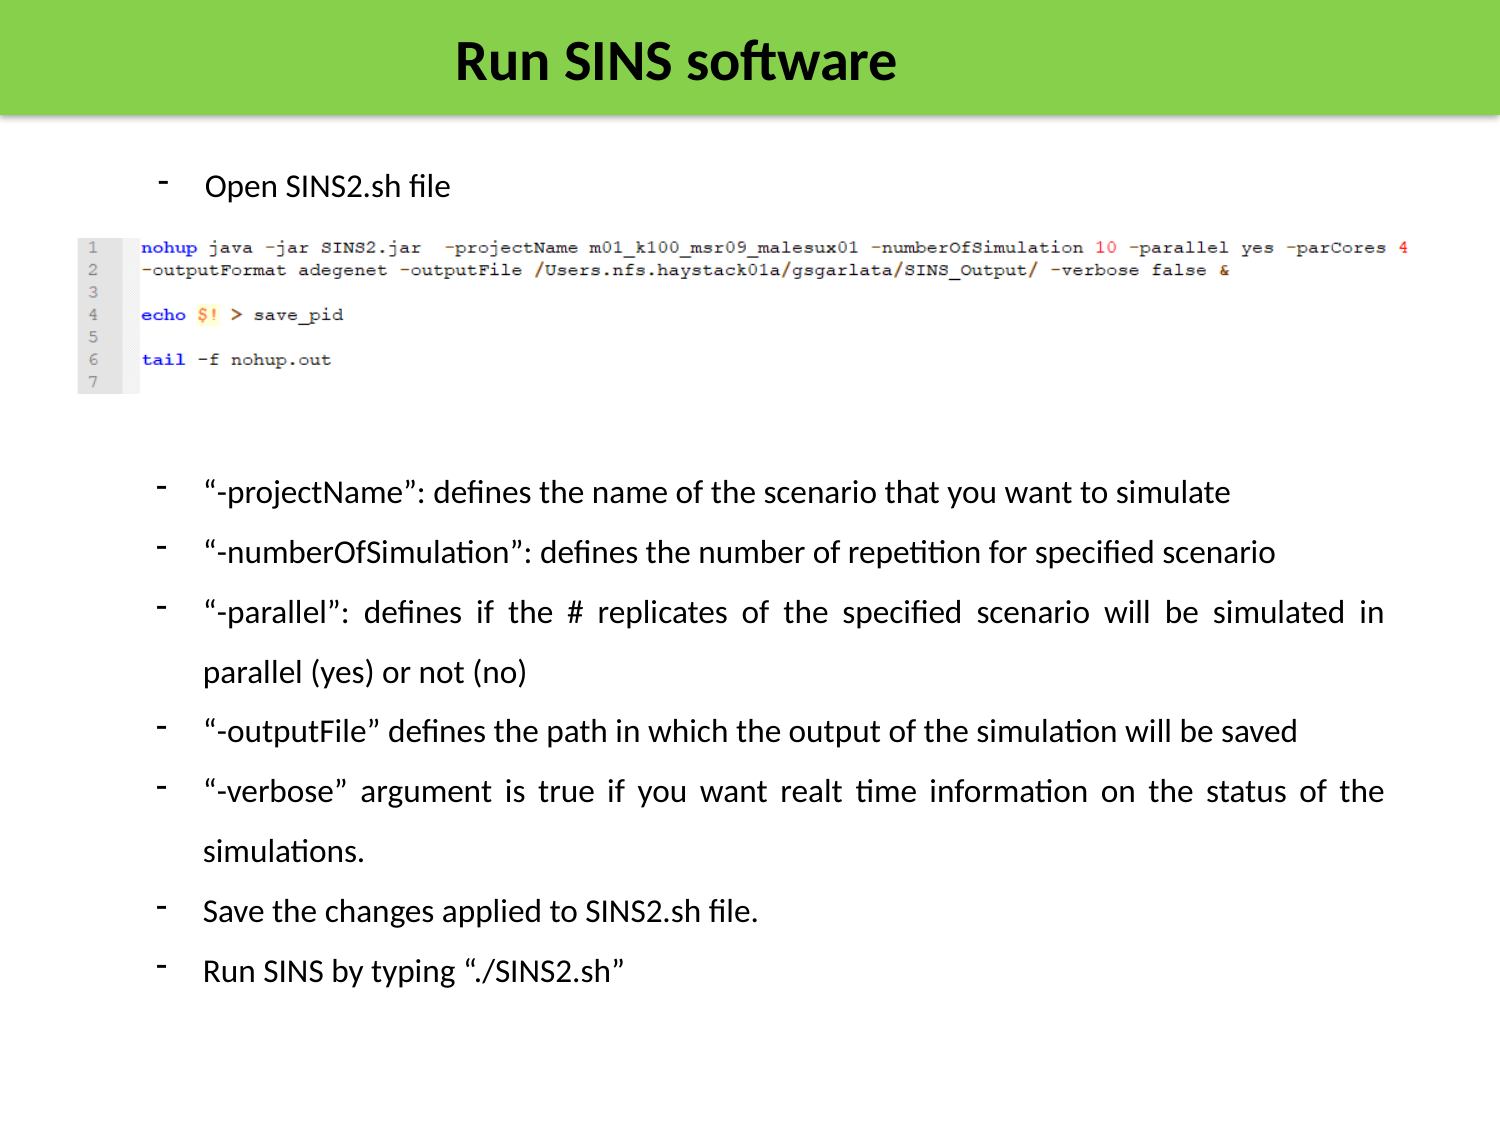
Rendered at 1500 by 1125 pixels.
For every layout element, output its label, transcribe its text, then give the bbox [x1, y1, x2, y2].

text_box [0, 0, 1500, 116]
text_box “-projectName”: defines the name of the scenario that you want to simulate “-numberOfSimulation”: defines the number of repetition for specified scenario “-parallel”: defines if the # replicates of the specified scenario will be simulated in parallel (yes) or not (no) “-outputFile” defines the path in which the output of the simulation will be saved “-verbose” argument is true if you want realt time information on the status of the simulations. Save the changes applied to SINS2.sh file. Run SINS by typing “./SINS2.sh” [141, 442, 1402, 997]
picture [77, 237, 1423, 394]
text_box Open SINS2.sh file [143, 156, 467, 212]
text_box Run SINS software [440, 14, 914, 100]
